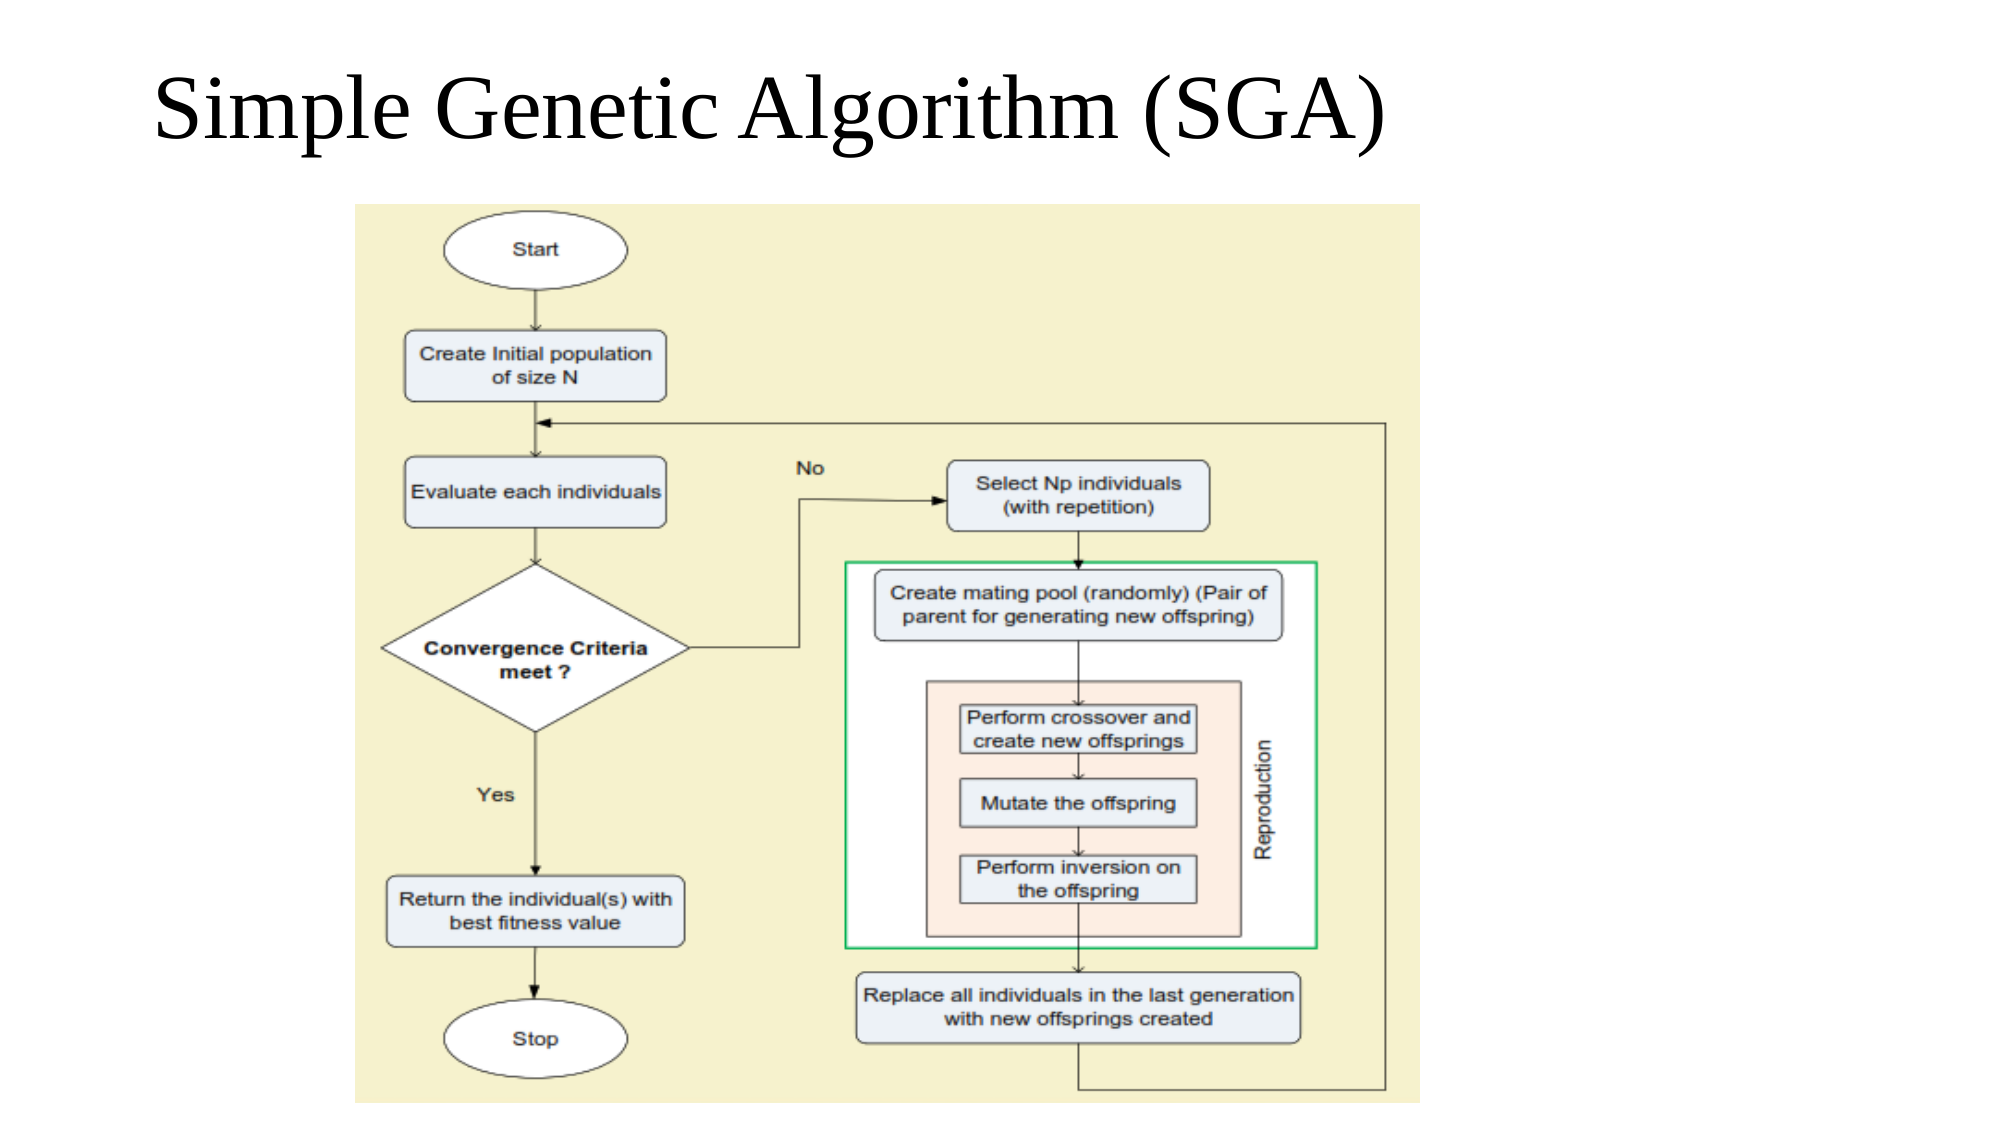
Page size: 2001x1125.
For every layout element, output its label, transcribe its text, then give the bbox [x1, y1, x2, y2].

title Simple Genetic Algorithm (SGA) [137, 27, 1863, 166]
picture [354, 204, 1420, 1103]
